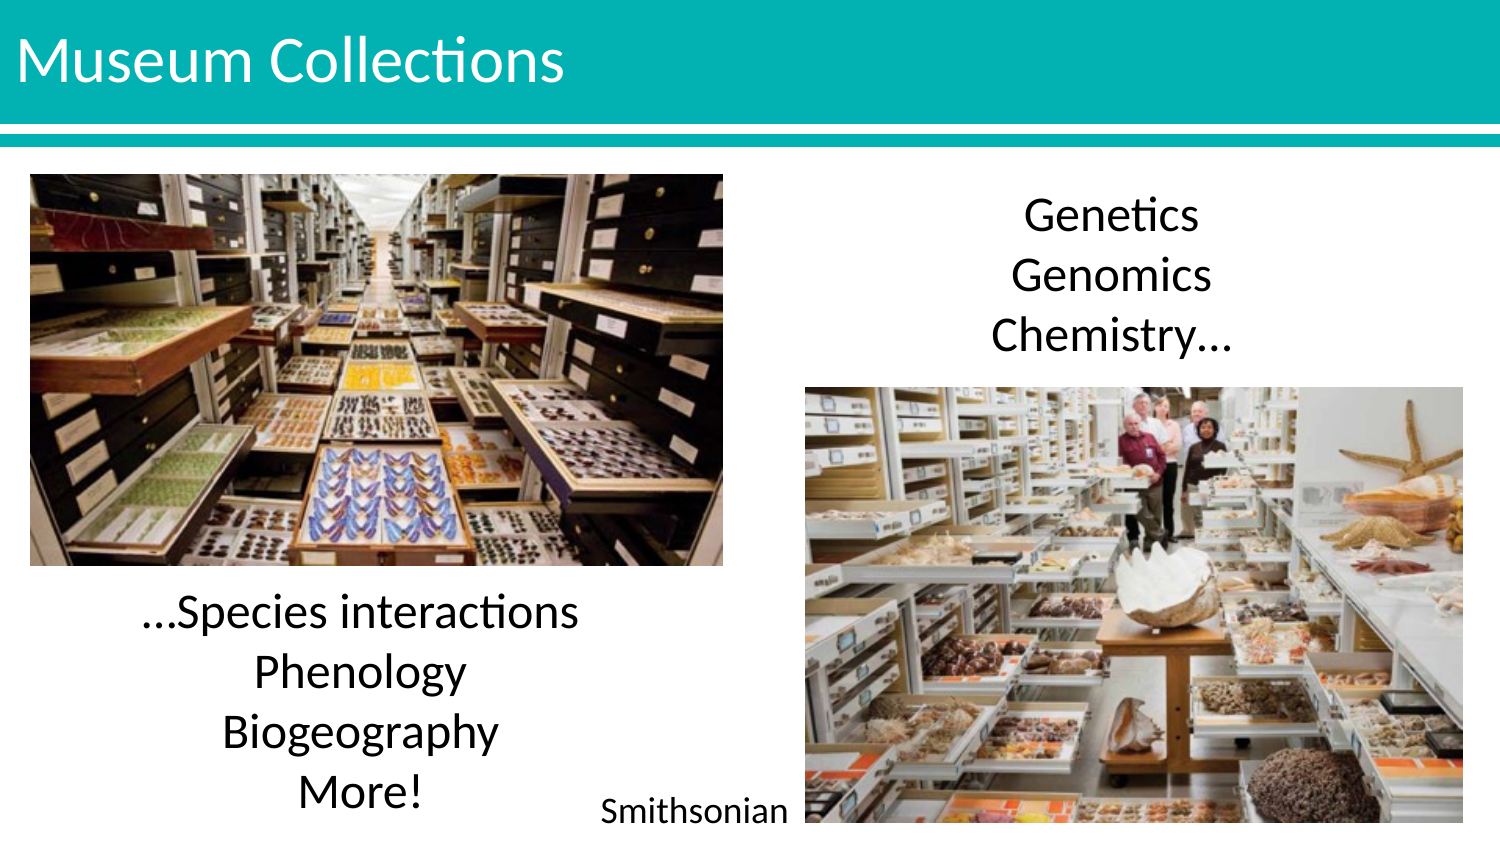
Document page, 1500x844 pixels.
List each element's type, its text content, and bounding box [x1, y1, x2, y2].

text_box Genetics Genomics Chemistry… [852, 174, 1371, 370]
title Museum Collections [0, 0, 1500, 124]
text_box …Species interactions Phenology Biogeography More! [101, 571, 620, 826]
text_box Smithsonian [585, 779, 805, 839]
picture [805, 387, 1463, 823]
picture [30, 174, 723, 566]
